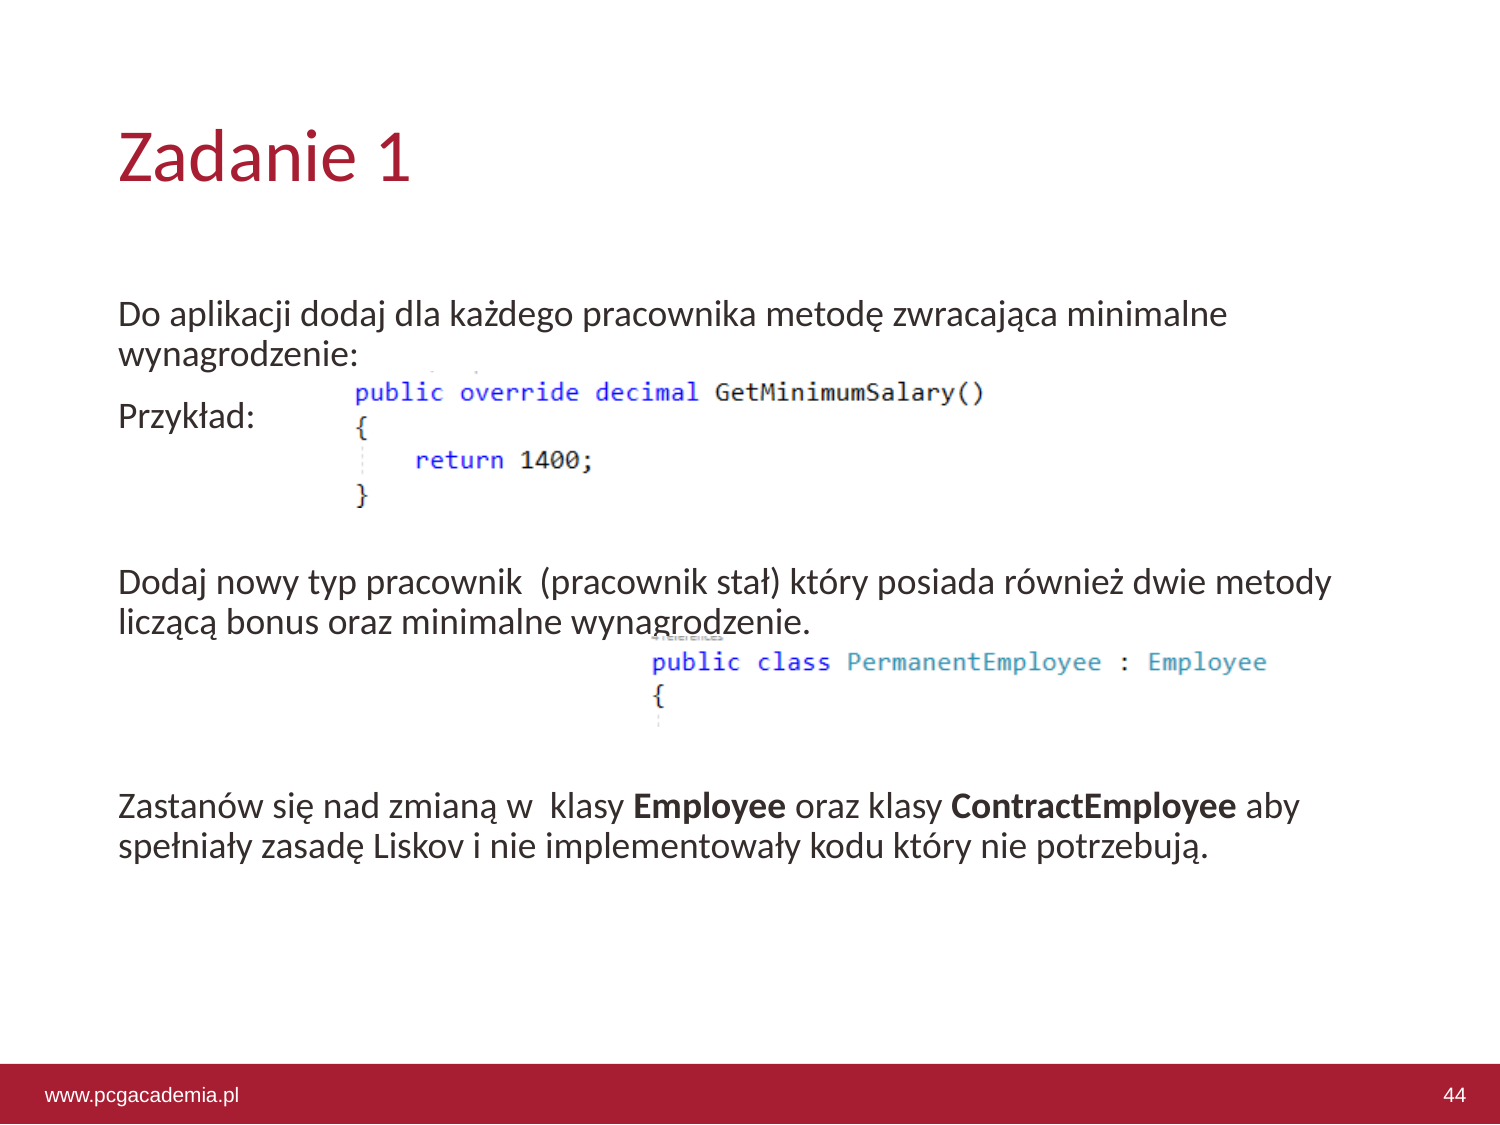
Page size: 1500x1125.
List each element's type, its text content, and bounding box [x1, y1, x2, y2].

picture [636, 636, 1332, 727]
footer www.pcgacademia.pl [30, 1074, 1143, 1104]
list Do aplikacji dodaj dla każdego pracownika metodę zwracająca minimalne wynagrodzenie: Przykład: Dodaj nowy typ pracownik (pracownik stał) który posiada również dwie metody liczącą bonus oraz minimalne wynagrodzenie. Zastanów się nad zmianą w klasy Employee oraz klasy ContractEmployee aby spełniały zasadę Liskov i nie implementowały kodu który nie potrzebują. [103, 220, 1397, 1014]
slide_number 44 [1143, 1074, 1481, 1104]
picture [329, 371, 1041, 508]
title Zadanie 1 [103, 109, 1397, 220]
